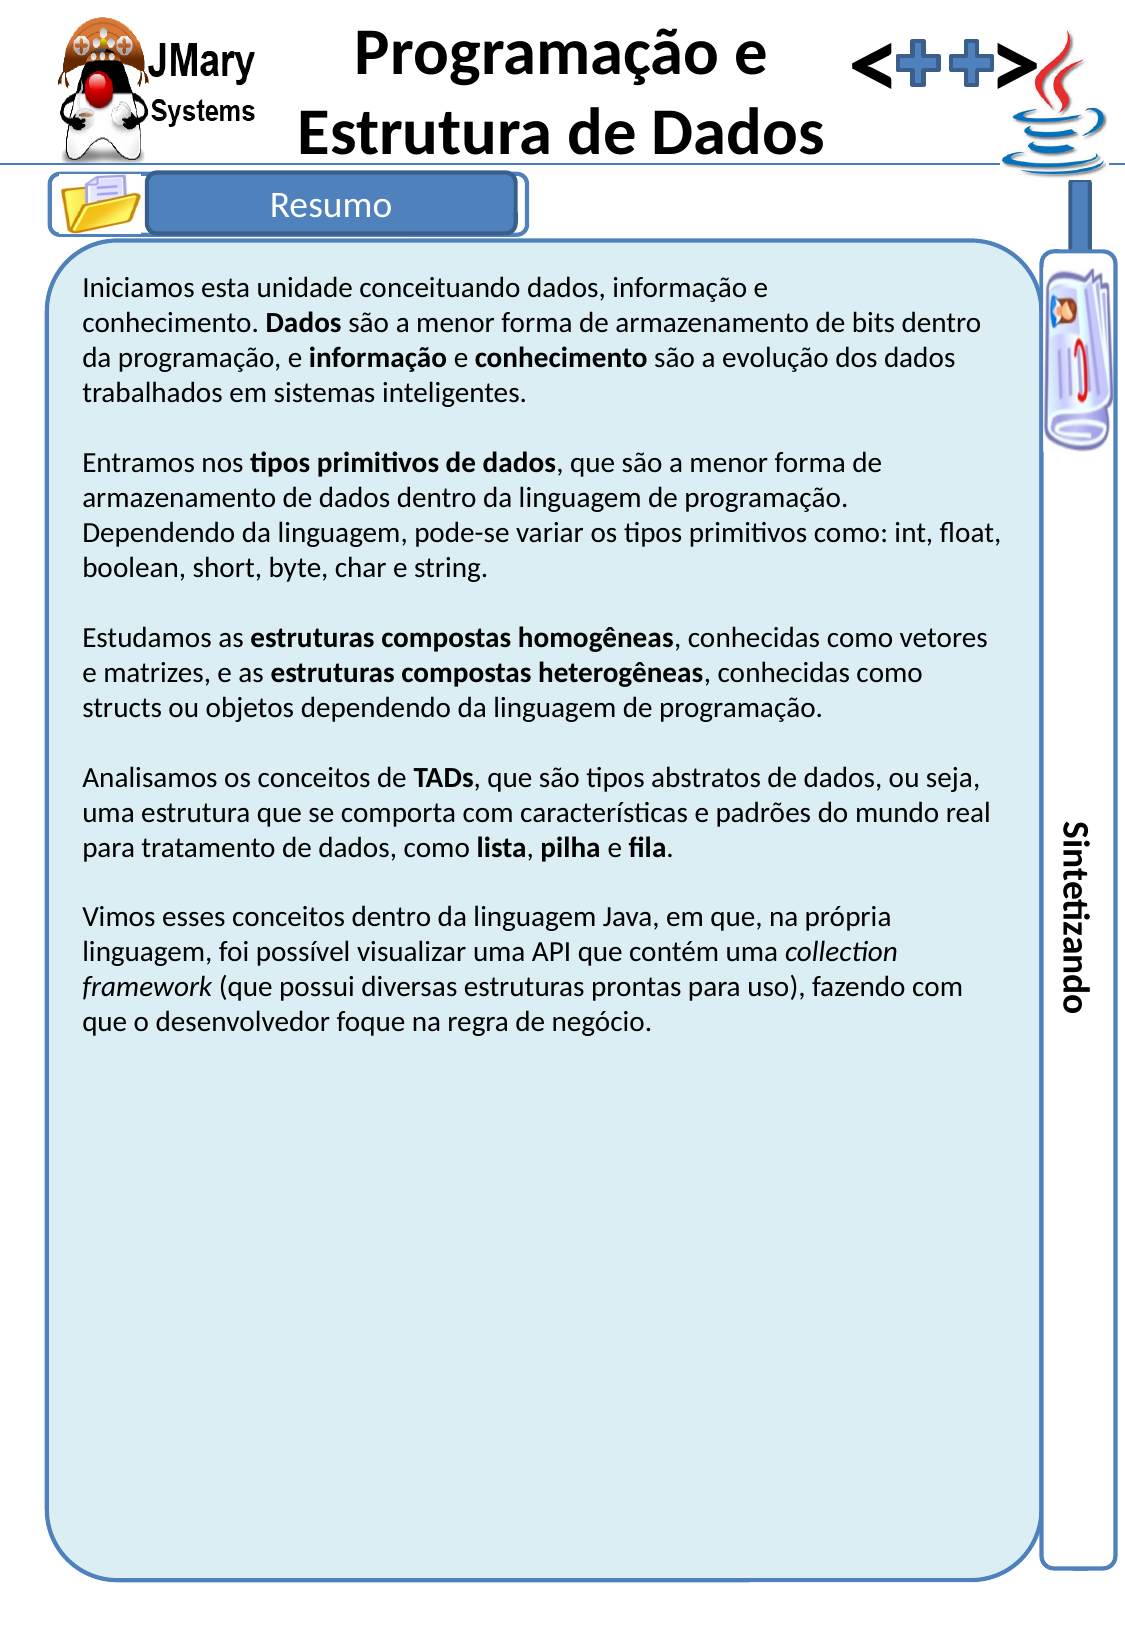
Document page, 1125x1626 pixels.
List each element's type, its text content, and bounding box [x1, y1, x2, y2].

text_box > [974, 173, 1090, 432]
text_box [949, 39, 974, 87]
text_box < [834, 173, 943, 432]
picture [1000, 28, 1110, 180]
picture [46, 15, 258, 163]
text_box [1041, 251, 1116, 1569]
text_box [49, 172, 528, 235]
text_box > [974, 0, 1090, 163]
text_box Iniciamos esta unidade conceituando dados, informação e conhecimento. Dados são a menor forma de armazenamento de bits dentro da programação, e informação e conhecimento são a evolução dos dados trabalhados em sistemas inteligentes. Entramos nos tipos primitivos de dados, que são a menor forma de armazenamento de dados dentro da linguagem de programação. Dependendo da linguagem, pode-se variar os tipos primitivos como: int, float, boolean, short, byte, char e string. Estudamos as estruturas compostas homogêneas, conhecidas como vetores e matrizes, e as estruturas compostas heterogêneas, conhecidas como structs ou objetos dependendo da linguagem de programação. Analisamos os conceitos de TADs, que são tipos abstratos de dados, ou seja, uma estrutura que se comporta com características e padrões do mundo real para tratamento de dados, como lista, pilha e fila. Vimos esses conceitos dentro da linguagem Java, em que, na própria linguagem, foi possível visualizar uma API que contém uma collection framework (que possui diversas estruturas prontas para uso), fazendo com que o desenvolvedor foque na regra de negócio. [44, 238, 1036, 1583]
text_box Programação e Estrutura de Dados [259, 15, 866, 160]
text_box < [834, 0, 943, 163]
